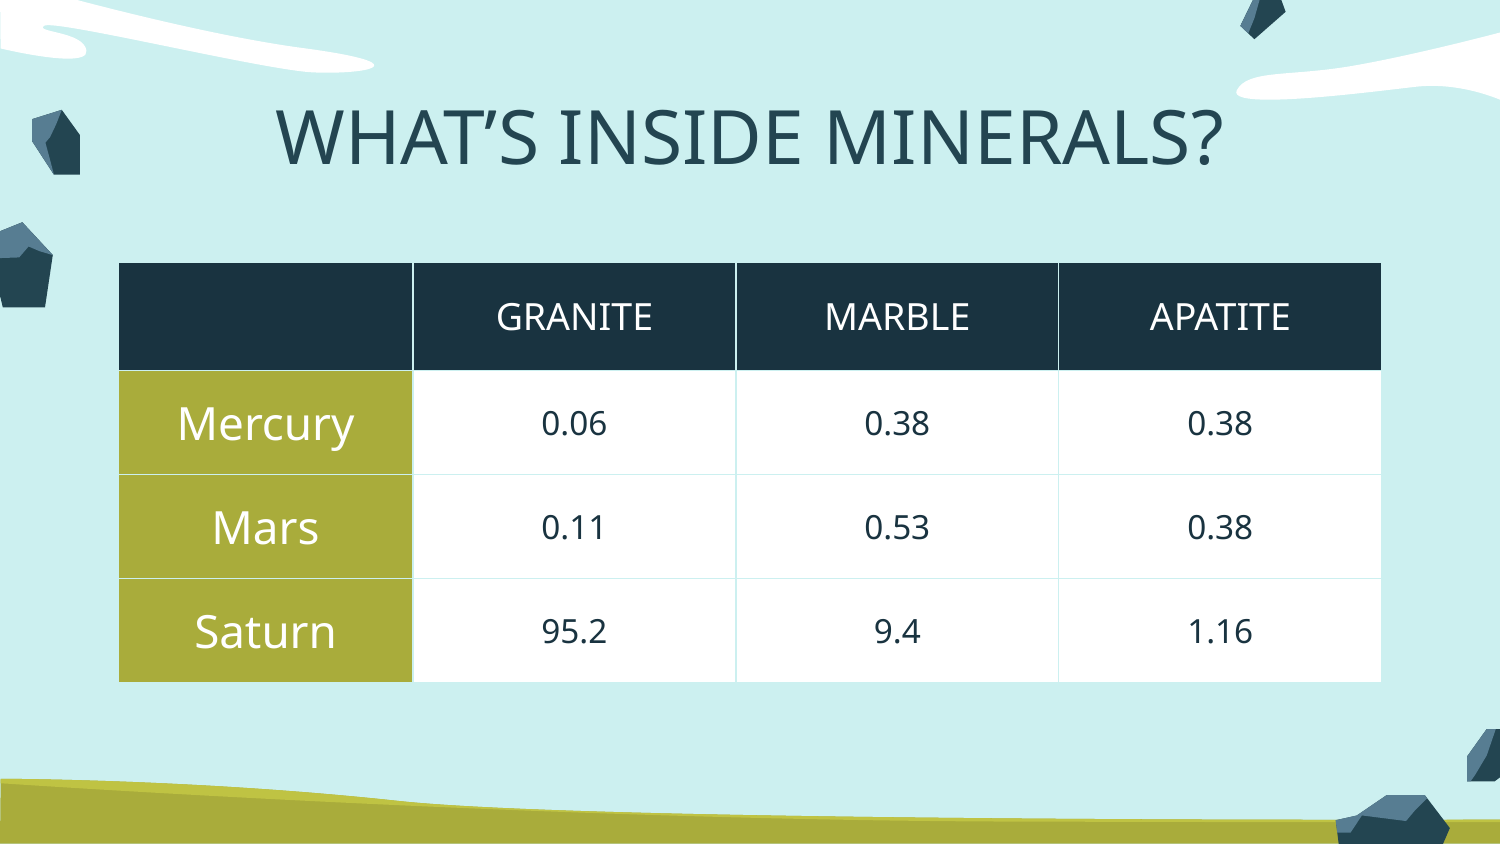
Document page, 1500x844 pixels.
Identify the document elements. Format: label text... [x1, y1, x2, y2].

table_cell 9.4 [737, 579, 1058, 682]
table_cell Saturn [119, 579, 412, 682]
table_header MARBLE [737, 263, 1058, 370]
table_cell 1.16 [1059, 579, 1381, 682]
table_cell Mars [119, 475, 412, 578]
table_header APATITE [1059, 263, 1381, 370]
table_cell 0.53 [737, 475, 1058, 578]
title WHAT’S INSIDE MINERALS? [118, 74, 1382, 169]
table_cell 0.38 [1059, 475, 1381, 578]
table_cell 0.11 [414, 475, 735, 578]
table_cell 95.2 [414, 579, 735, 682]
table_cell Mercury [119, 371, 412, 474]
table_cell 0.38 [1059, 371, 1381, 474]
table_header [119, 263, 412, 370]
table_cell 0.38 [737, 371, 1058, 474]
table_header GRANITE [414, 263, 735, 370]
table_cell 0.06 [414, 371, 735, 474]
